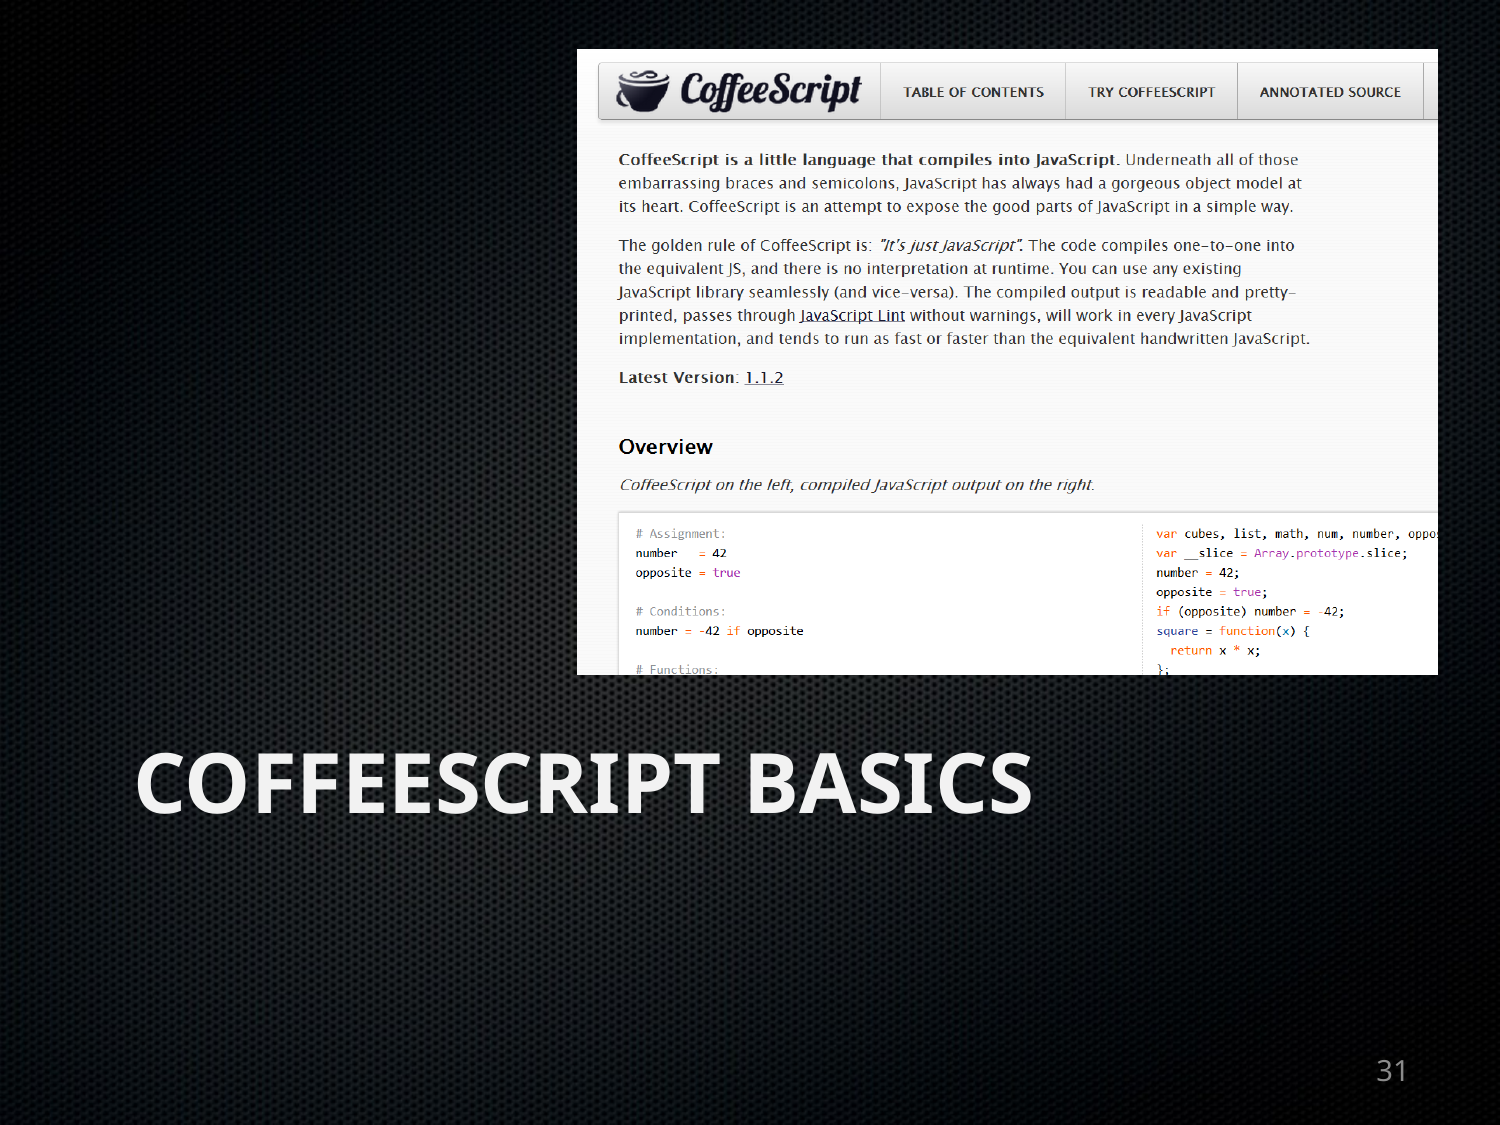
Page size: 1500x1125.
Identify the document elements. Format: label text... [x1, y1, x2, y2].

title CoffeeScript Basics [118, 722, 1394, 947]
picture [0, 0, 1500, 1125]
slide_number 31 [1074, 1042, 1425, 1103]
